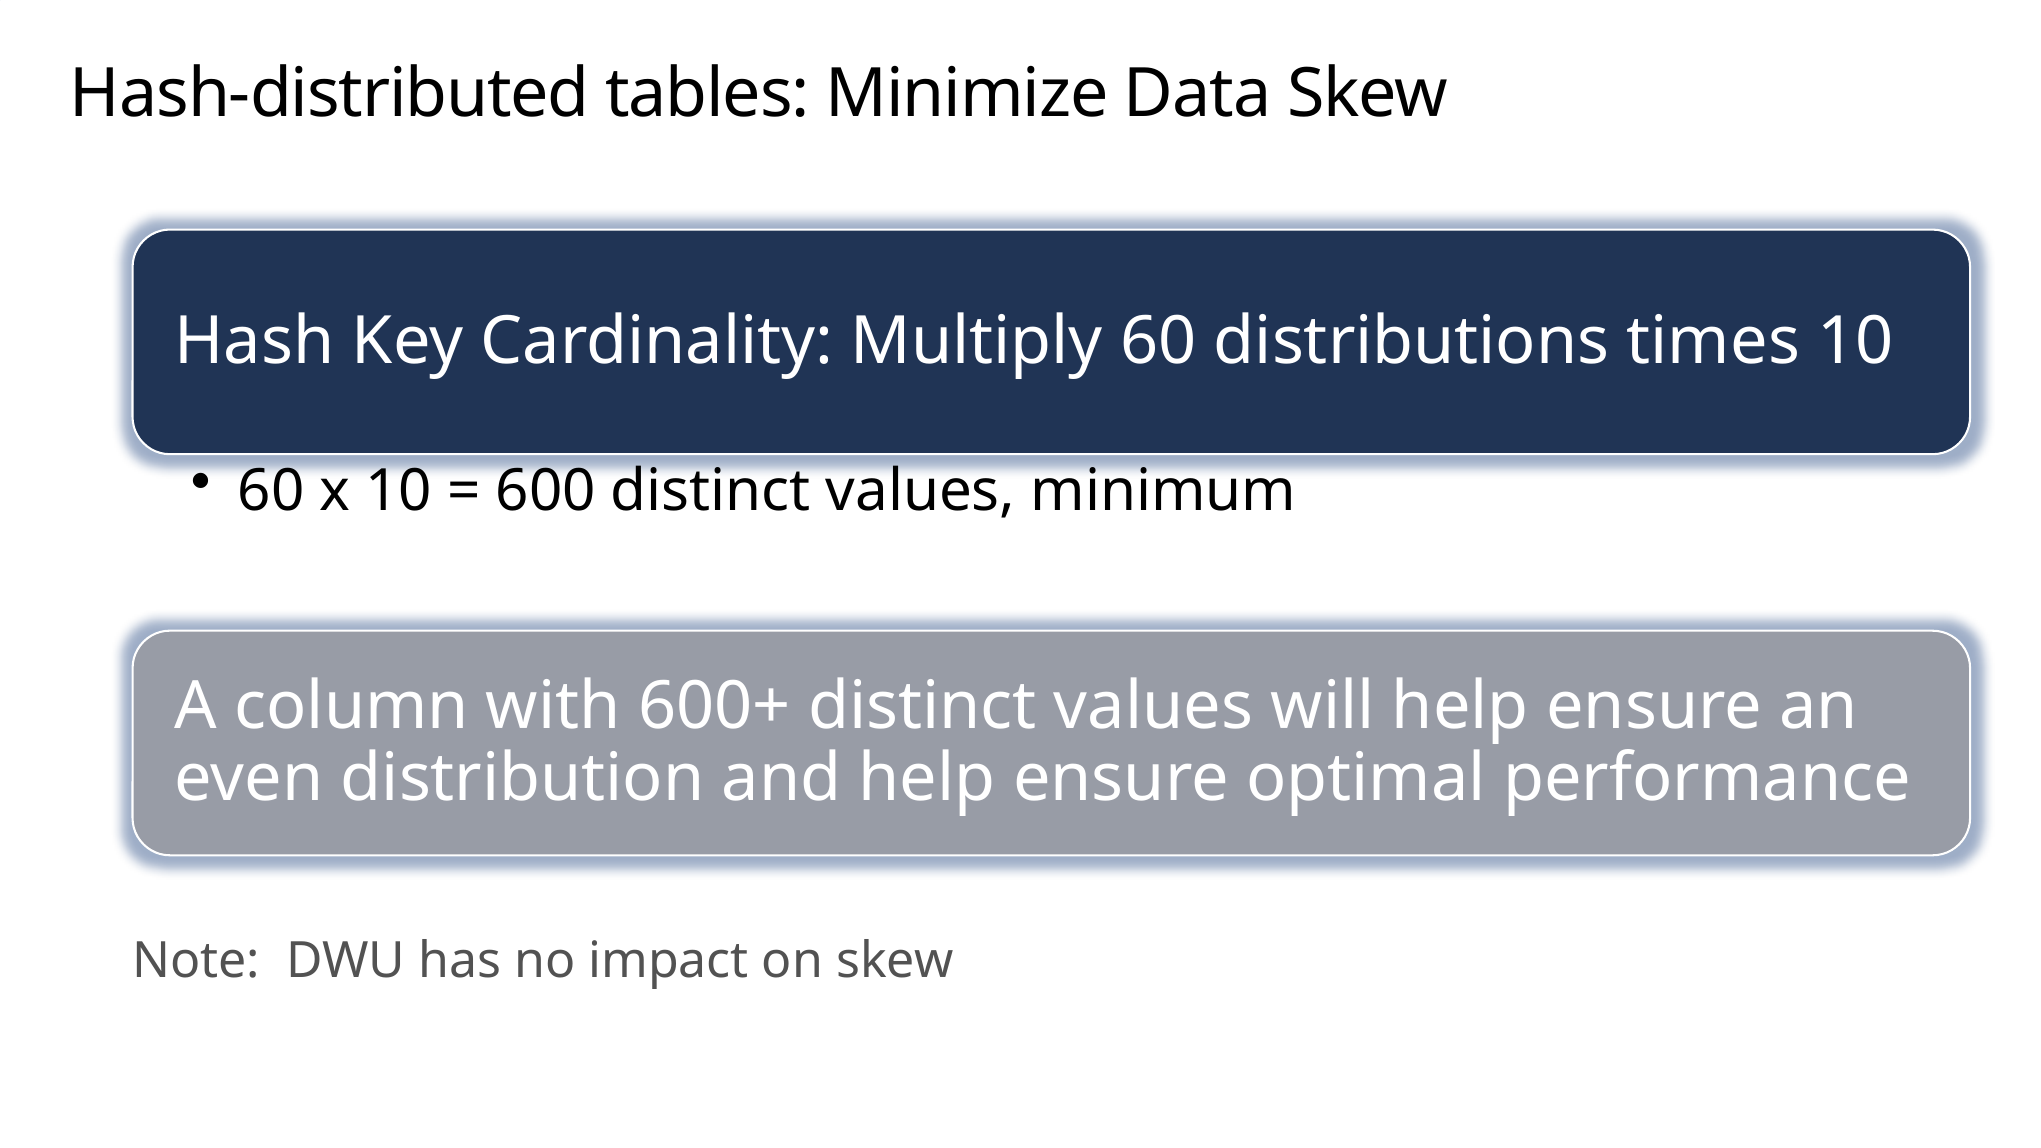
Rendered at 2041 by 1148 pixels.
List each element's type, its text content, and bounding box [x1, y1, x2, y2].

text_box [132, 198, 1971, 887]
list Note: DWU has no impact on skew [132, 823, 2008, 1040]
title Hash-distributed tables: Minimize Data Skew [70, 53, 1931, 131]
